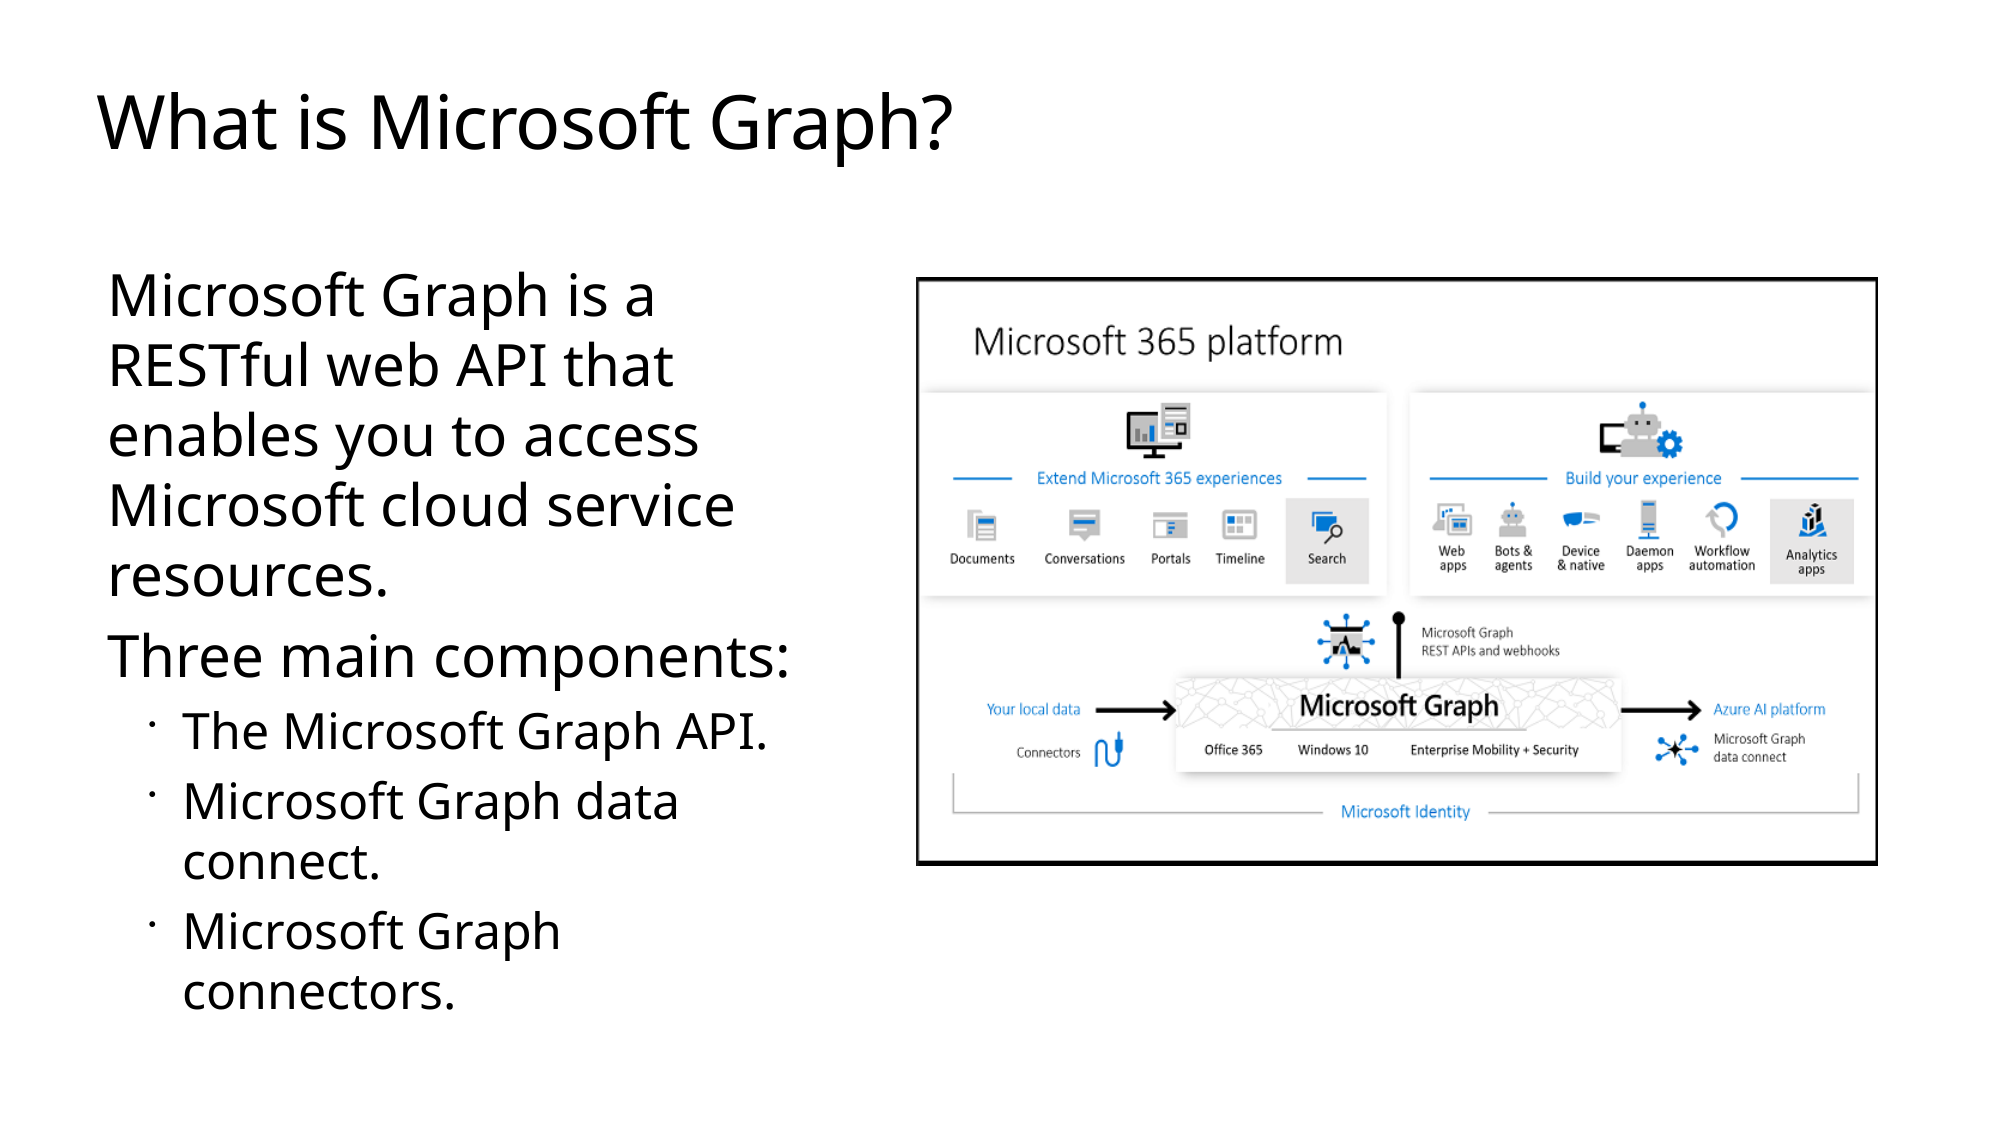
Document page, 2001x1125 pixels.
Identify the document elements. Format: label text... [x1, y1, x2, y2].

picture [916, 276, 1878, 866]
title What is Microsoft Graph? [96, 75, 1904, 166]
list Microsoft Graph is a RESTful web API that enables you to access Microsoft cloud service resources. Three main components: The Microsoft Graph API. Microsoft Graph data connect. Microsoft Graph connectors. [107, 258, 848, 989]
